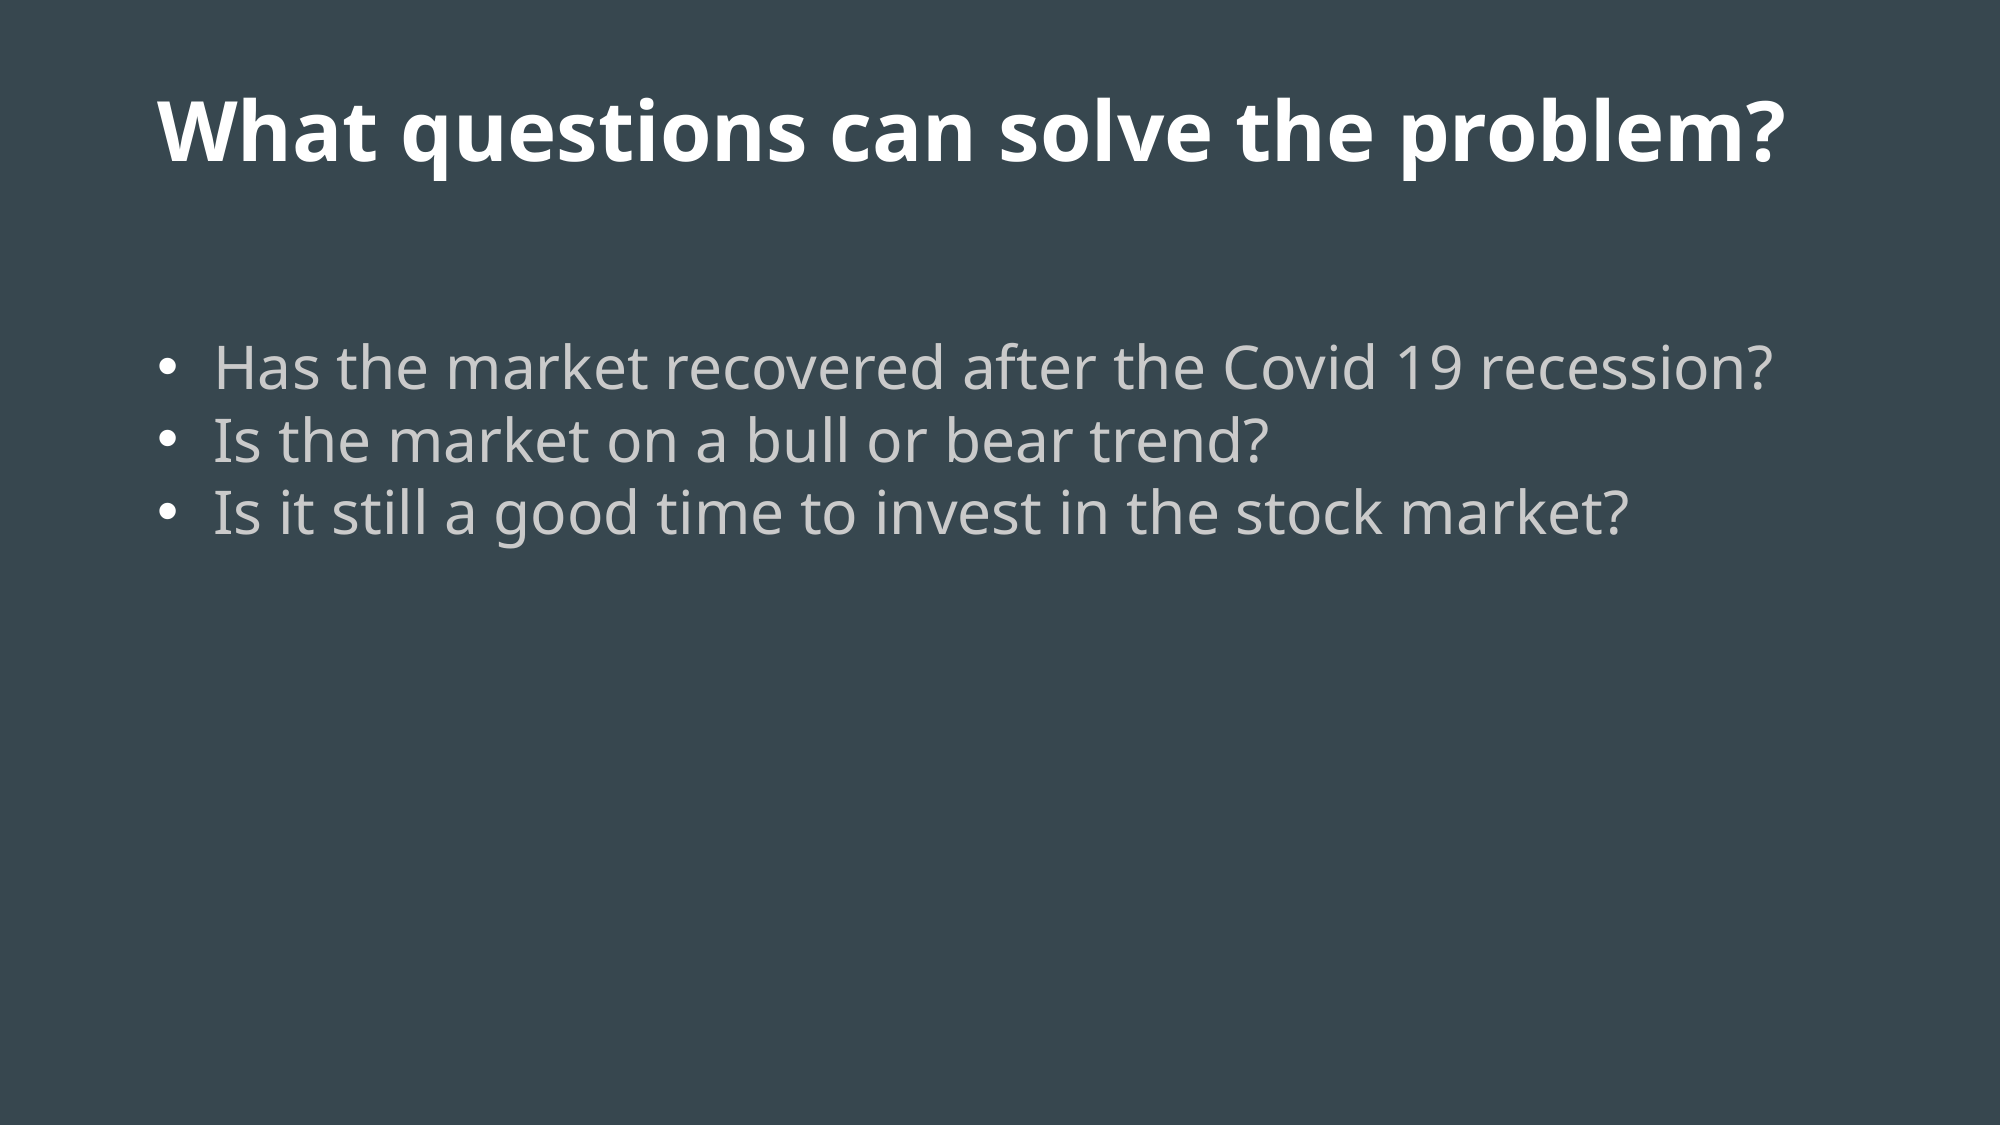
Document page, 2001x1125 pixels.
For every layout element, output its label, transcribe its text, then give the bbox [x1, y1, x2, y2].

text_box What questions can solve the problem? [142, 82, 1863, 209]
text_box Has the market recovered after the Covid 19 recession? Is the market on a bull or bear trend? Is it still a good time to invest in the stock market? [142, 321, 1863, 554]
